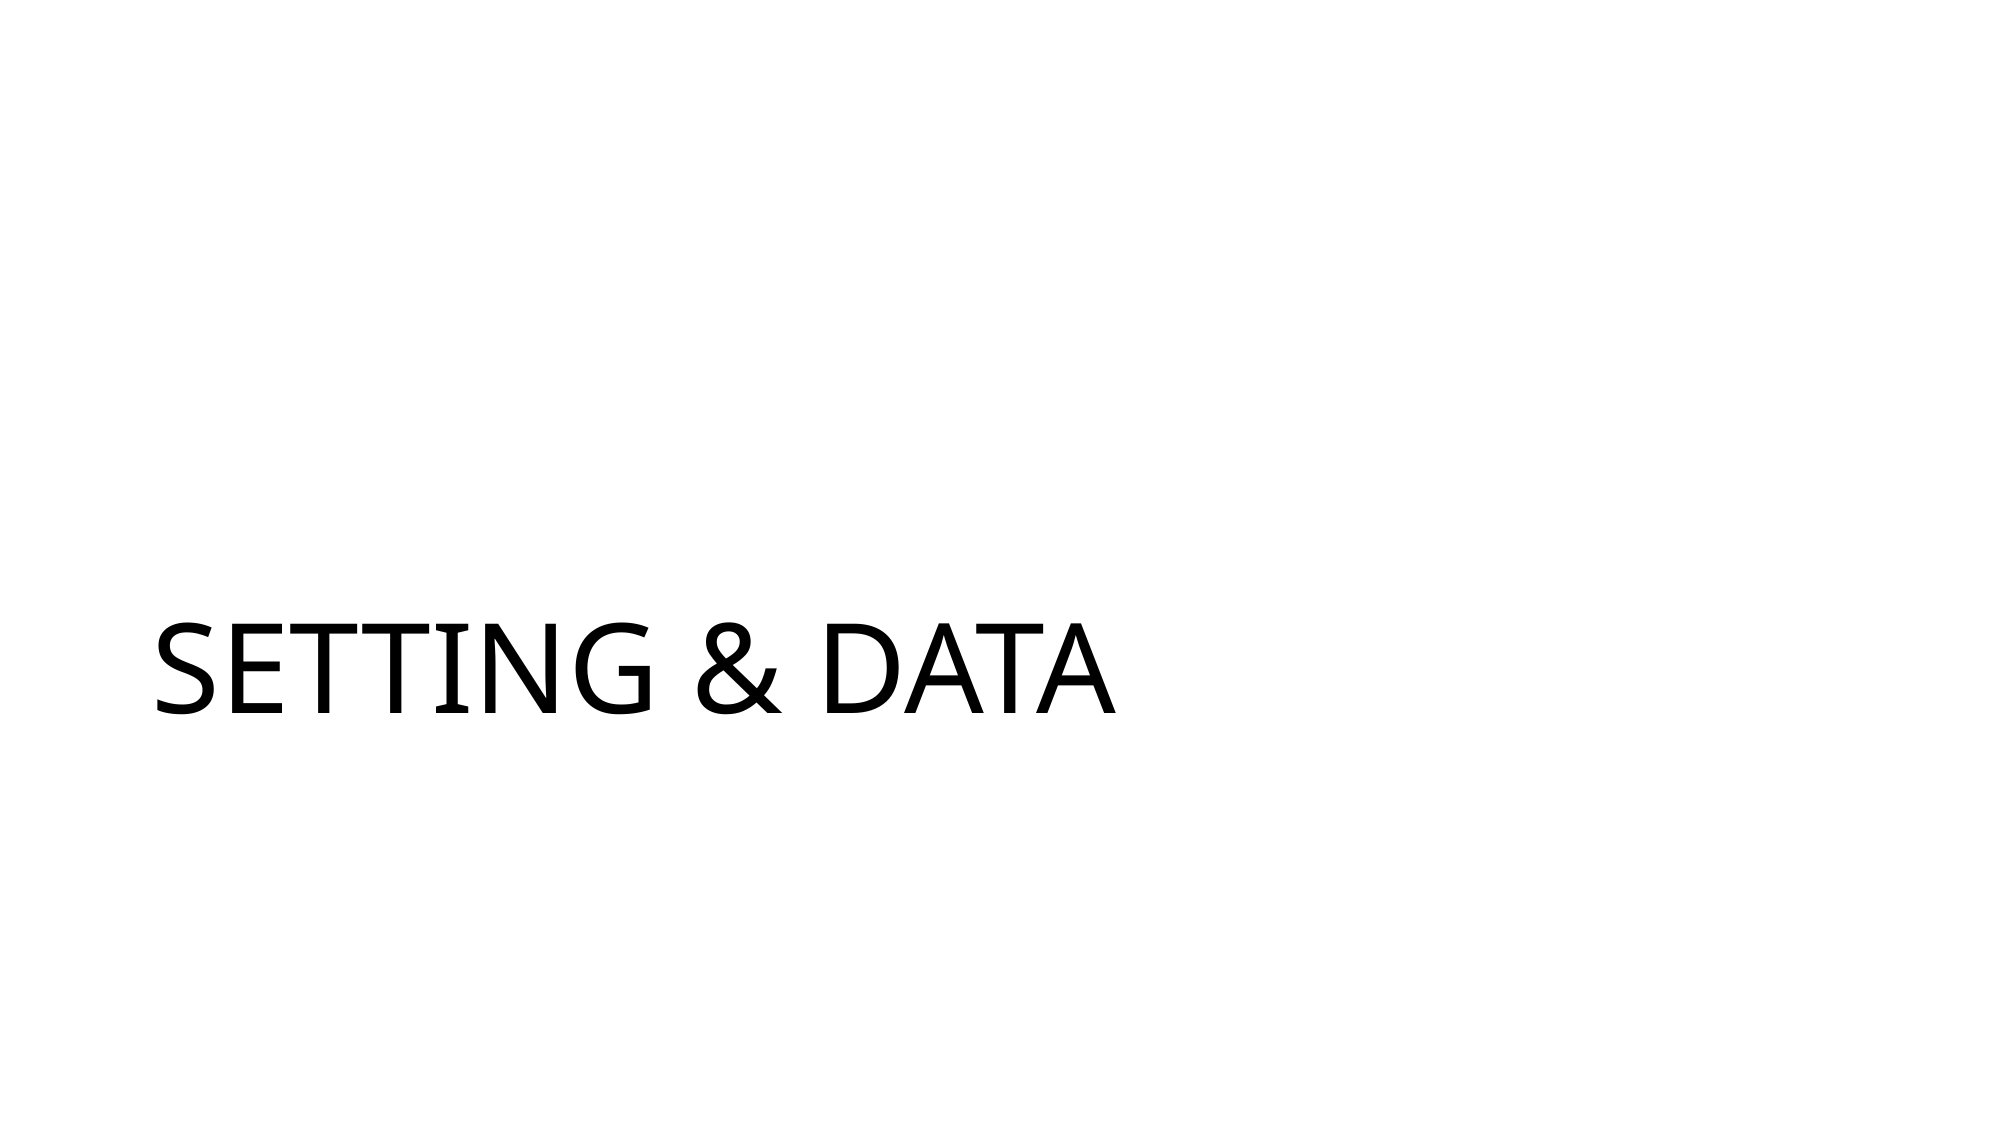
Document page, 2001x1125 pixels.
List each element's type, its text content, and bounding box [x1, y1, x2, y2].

title SETTING & DATA [136, 280, 1862, 749]
